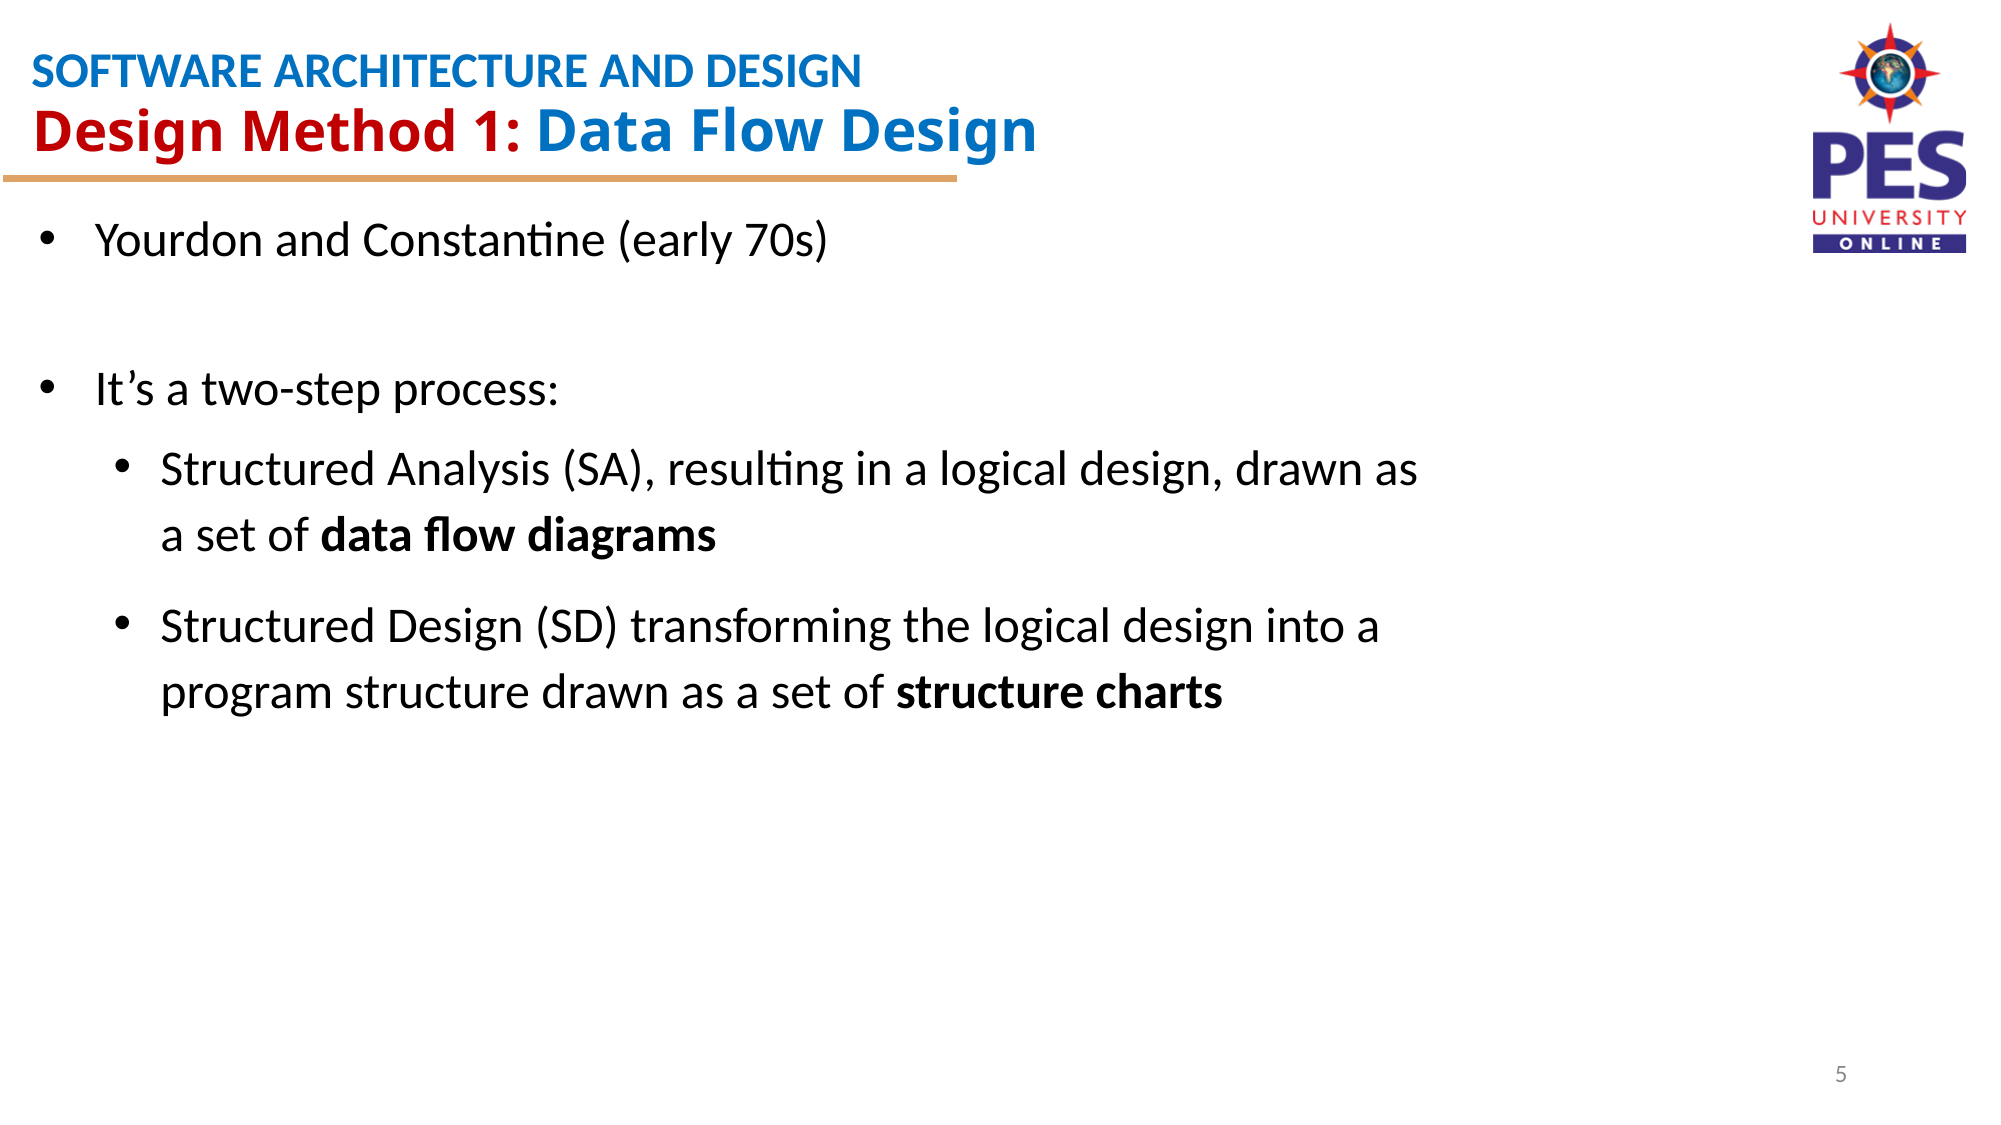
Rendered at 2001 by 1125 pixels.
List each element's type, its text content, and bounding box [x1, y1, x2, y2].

picture [1813, 22, 1967, 253]
title Design Method 1: Data Flow Design [17, 86, 1743, 178]
slide_number 5 [1412, 1042, 1863, 1103]
list Yourdon and Constantine (early 70s) It’s a two-step process: Structured Analysis (SA), resulting in a logical design, drawn as a set of data flow diagrams Structured Design (SD) transforming the logical design into a program structure drawn as a set of structure charts [23, 205, 1441, 920]
